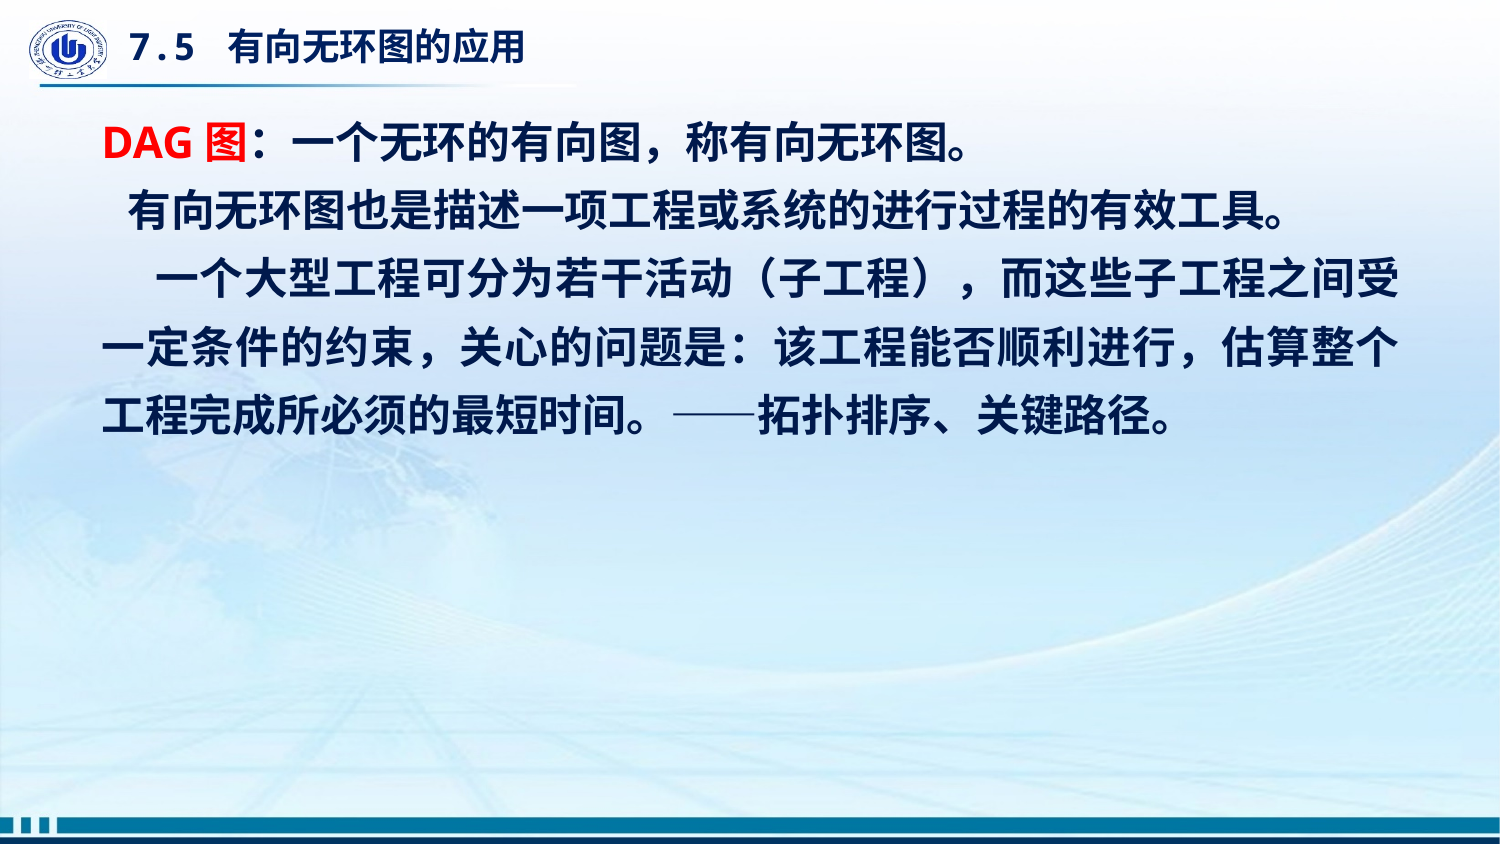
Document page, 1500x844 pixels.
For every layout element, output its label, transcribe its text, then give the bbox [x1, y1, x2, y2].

list DAG图：一个无环的有向图，称有向无环图。 有向无环图也是描述一项工程或系统的进行过程的有效工具。 一个大型工程可分为若干活动（子工程），而这些子工程之间受一定条件的约束，关心的问题是：该工程能否顺利进行，估算整个工程完成所必须的最短时间。——拓扑排序、关键路径。 [86, 97, 1415, 768]
picture [0, 0, 1500, 844]
title 7.5 有向无环图的应用 [122, 28, 913, 69]
